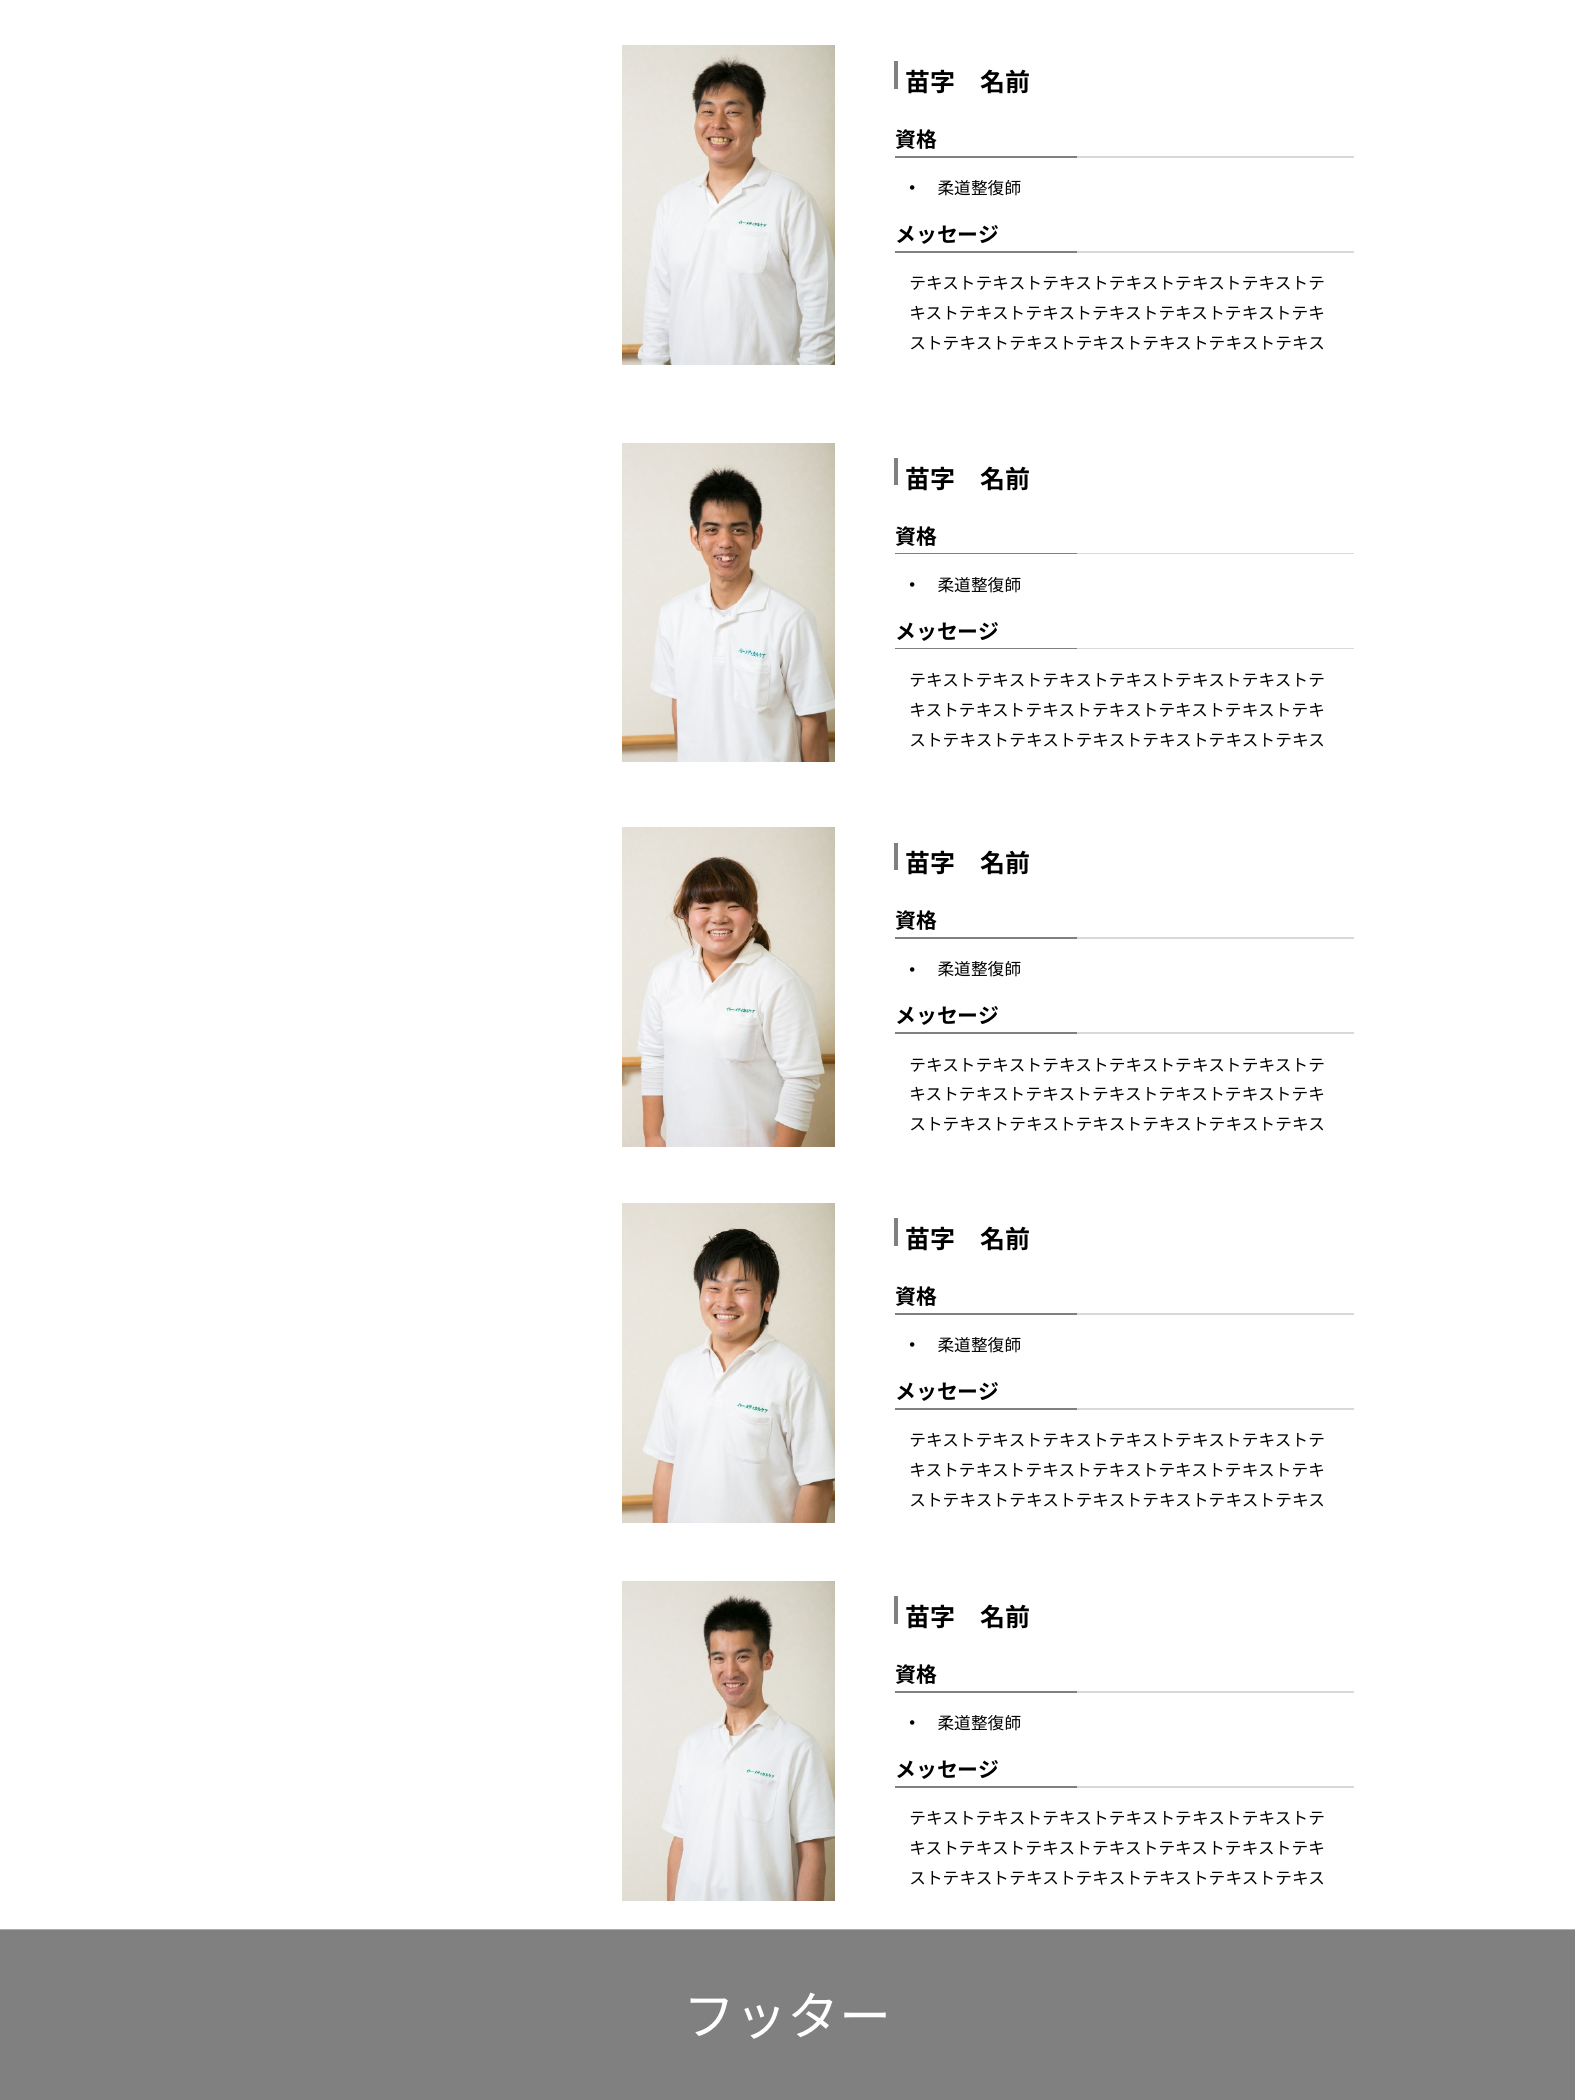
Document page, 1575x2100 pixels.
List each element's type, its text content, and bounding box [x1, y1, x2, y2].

text_box テキストテキストテキストテキストテキストテキストテキストテキストテキストテキストテキストテキストテキストテキストテキストテキストテキストテキストテキス [894, 1792, 1355, 1896]
picture [622, 1581, 836, 1901]
text_box メッセージ [895, 598, 1355, 648]
text_box 柔道整復師 [894, 1699, 1280, 1741]
text_box メッセージ [895, 1737, 1355, 1786]
text_box メッセージ [895, 202, 1355, 251]
picture [622, 827, 836, 1147]
text_box 資格 [895, 106, 1355, 156]
text_box 資格 [895, 888, 1355, 937]
text_box フッター [0, 1927, 1575, 2100]
text_box 柔道整復師 [894, 165, 1280, 206]
text_box 柔道整復師 [894, 562, 1280, 602]
text_box テキストテキストテキストテキストテキストテキストテキストテキストテキストテキストテキストテキストテキストテキストテキストテキストテキストテキストテキス [894, 654, 1355, 757]
text_box 苗字 名前 [905, 440, 1355, 501]
picture [622, 45, 836, 365]
text_box 資格 [895, 1263, 1355, 1313]
text_box 資格 [895, 503, 1355, 553]
text_box 苗字 名前 [905, 44, 1355, 104]
text_box 資格 [895, 1641, 1355, 1691]
picture [622, 442, 836, 763]
text_box メッセージ [895, 1359, 1355, 1408]
picture [622, 1203, 836, 1523]
text_box 苗字 名前 [905, 1201, 1355, 1261]
text_box [657, 363, 1371, 857]
text_box メッセージ [895, 983, 1355, 1032]
text_box テキストテキストテキストテキストテキストテキストテキストテキストテキストテキストテキストテキストテキストテキストテキストテキストテキストテキストテキス [894, 258, 1355, 361]
text_box 柔道整復師 [894, 1322, 1280, 1363]
text_box テキストテキストテキストテキストテキストテキストテキストテキストテキストテキストテキストテキストテキストテキストテキストテキストテキストテキストテキス [894, 1414, 1355, 1518]
text_box 柔道整復師 [894, 946, 1280, 987]
text_box テキストテキストテキストテキストテキストテキストテキストテキストテキストテキストテキストテキストテキストテキストテキストテキストテキストテキストテキス [894, 1039, 1355, 1142]
text_box 苗字 名前 [905, 825, 1355, 886]
text_box 苗字 名前 [905, 1579, 1355, 1639]
